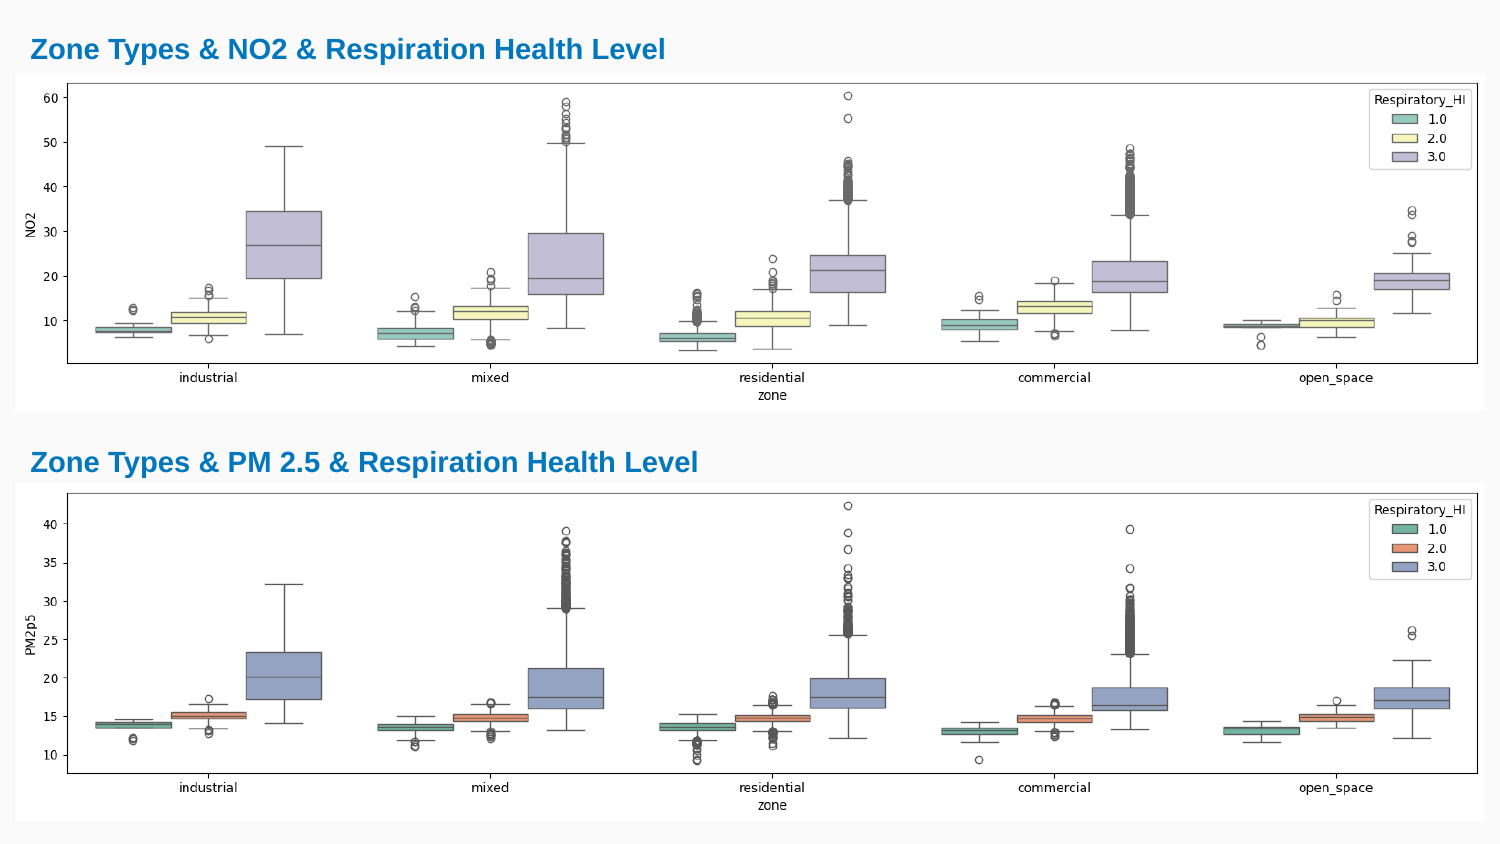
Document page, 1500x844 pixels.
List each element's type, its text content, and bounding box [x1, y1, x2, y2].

picture [15, 72, 1485, 411]
picture [15, 483, 1485, 822]
text_box Zone Types & PM 2.5 & Respiration Health Level [15, 435, 847, 483]
text_box Zone Types & NO2 & Respiration Health Level [15, 22, 847, 72]
